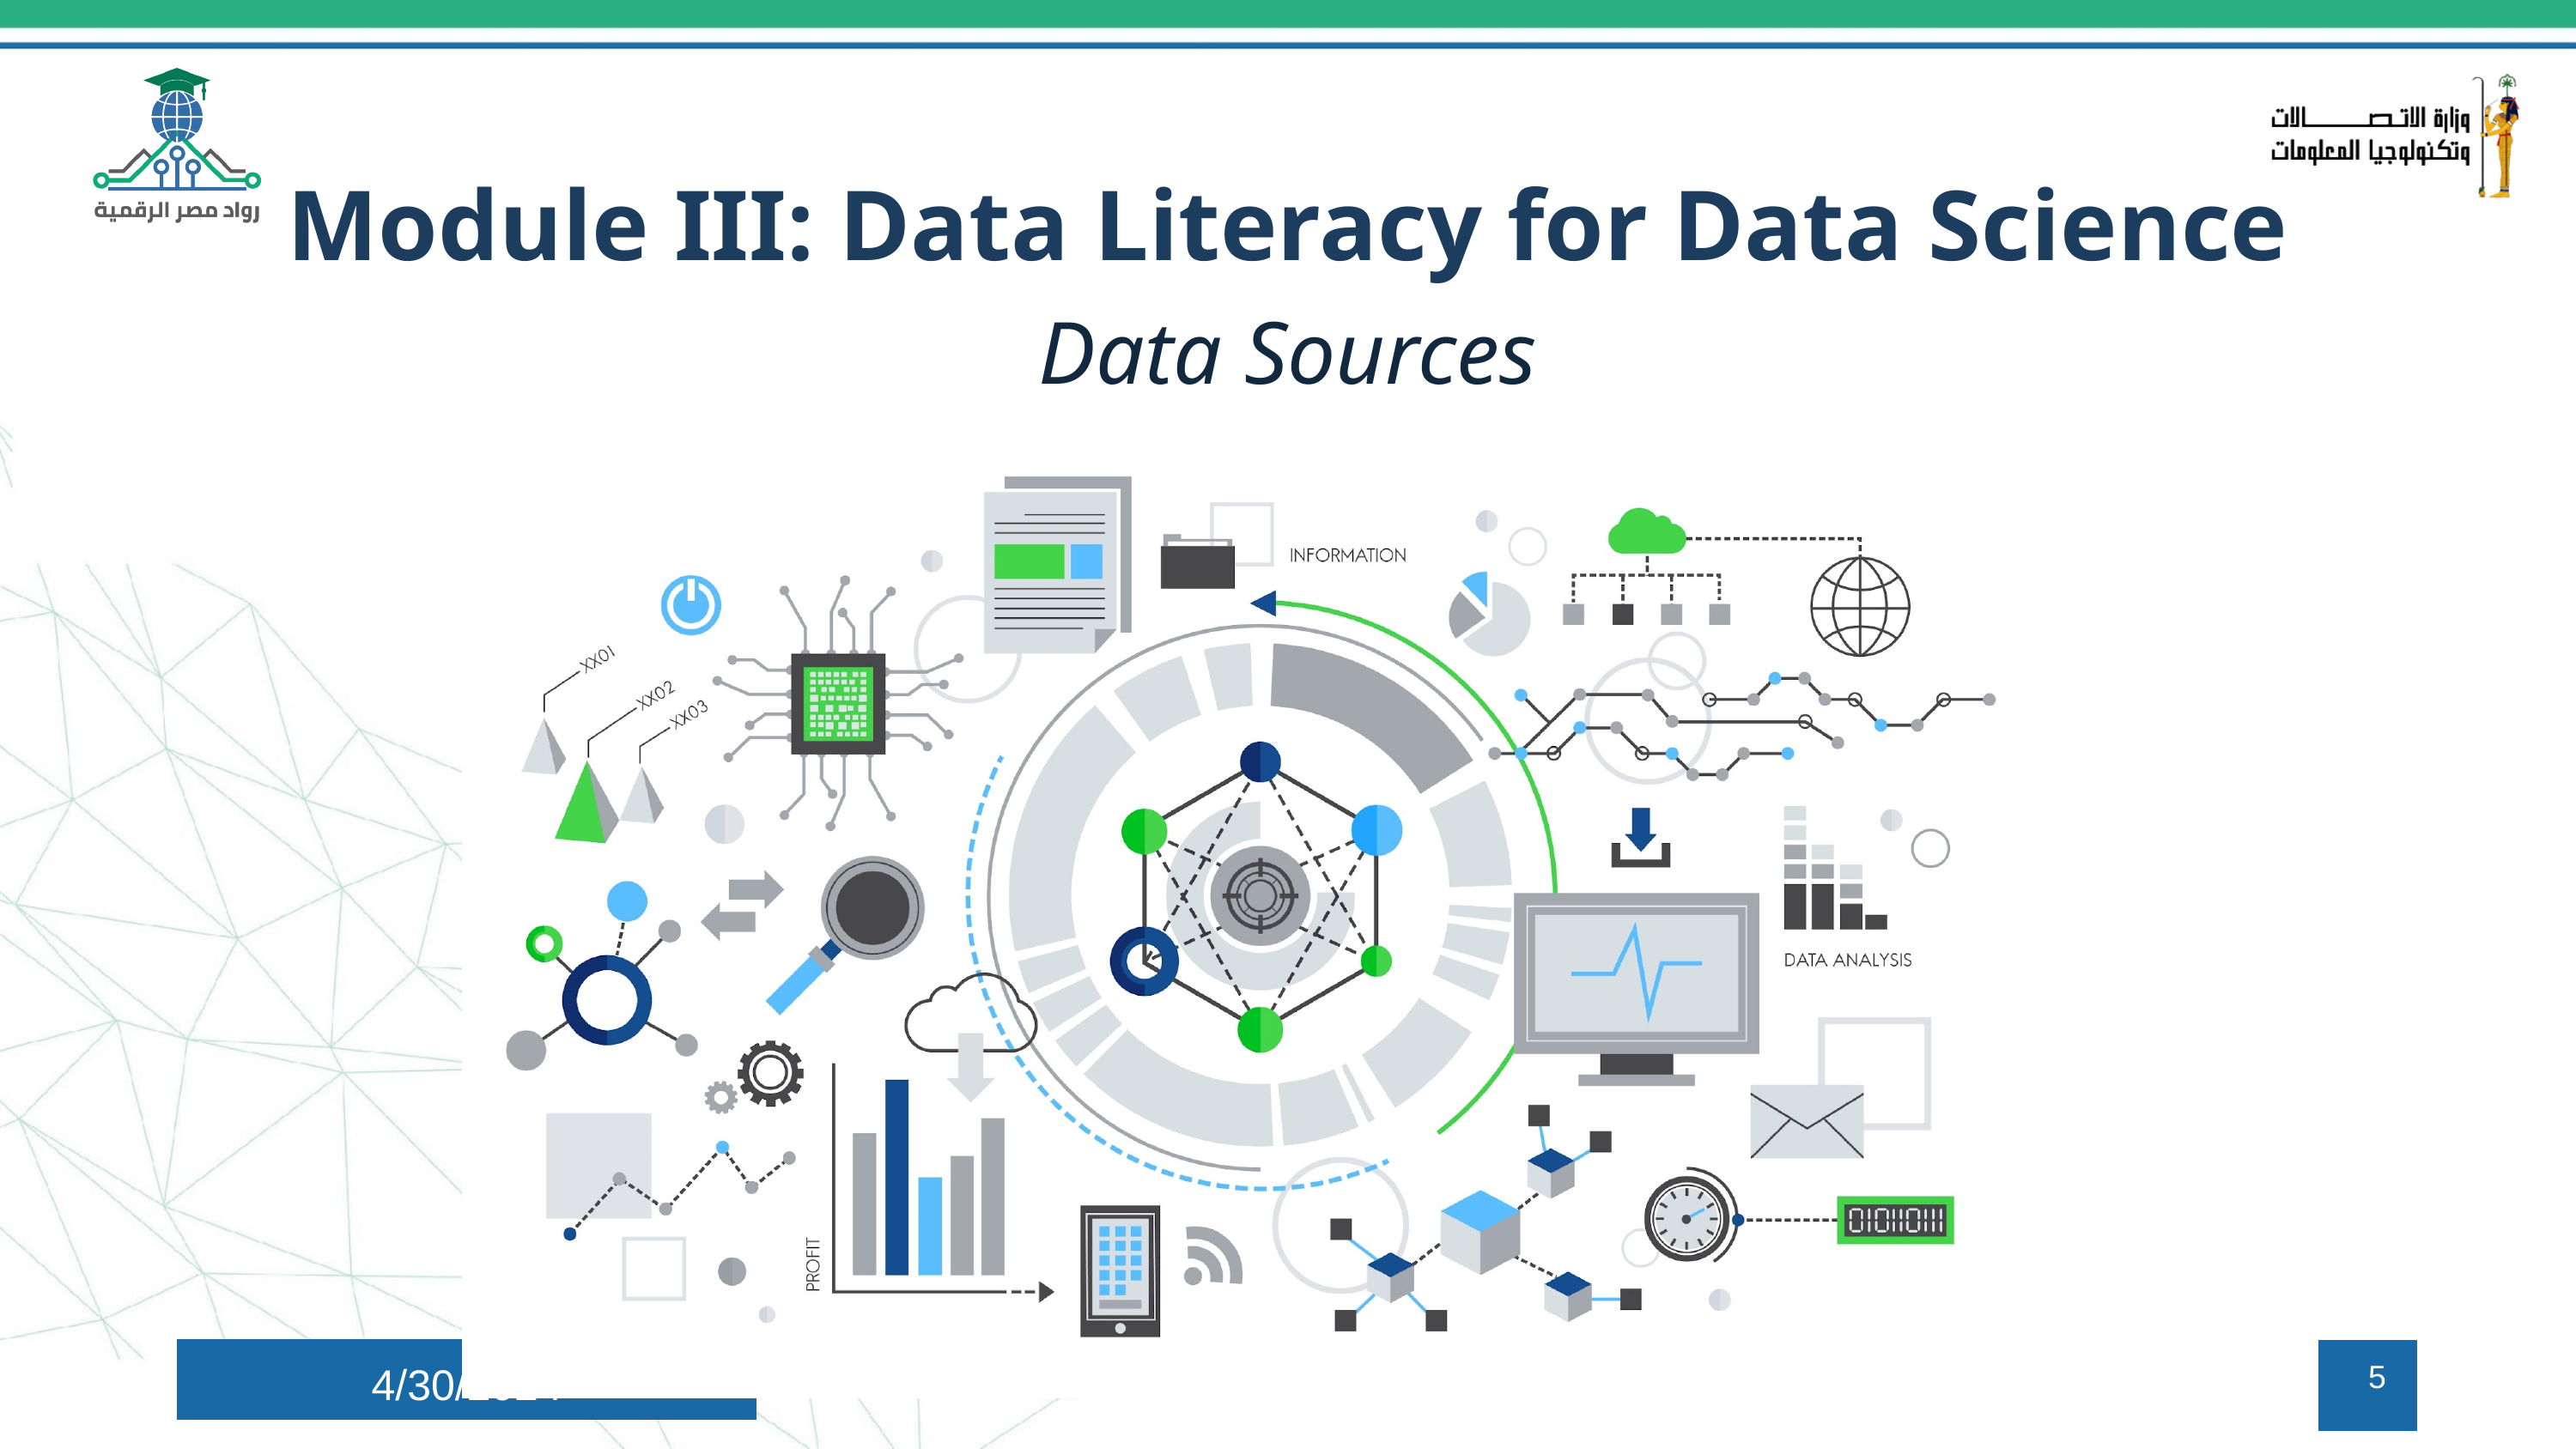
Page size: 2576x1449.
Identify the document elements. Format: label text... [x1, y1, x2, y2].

text_box 4/30/2024 [190, 1347, 744, 1410]
text_box Data Sources [251, 292, 2324, 409]
text_box [2263, 70, 2535, 205]
text_box [19, 0, 335, 294]
text_box [0, 0, 2576, 1449]
text_box [177, 1338, 757, 1420]
picture [461, 415, 2040, 1398]
text_box 5 [2044, 1349, 2386, 1396]
text_box Module III: Data Literacy for Data Science [198, 157, 2378, 287]
text_box [2318, 1339, 2417, 1432]
